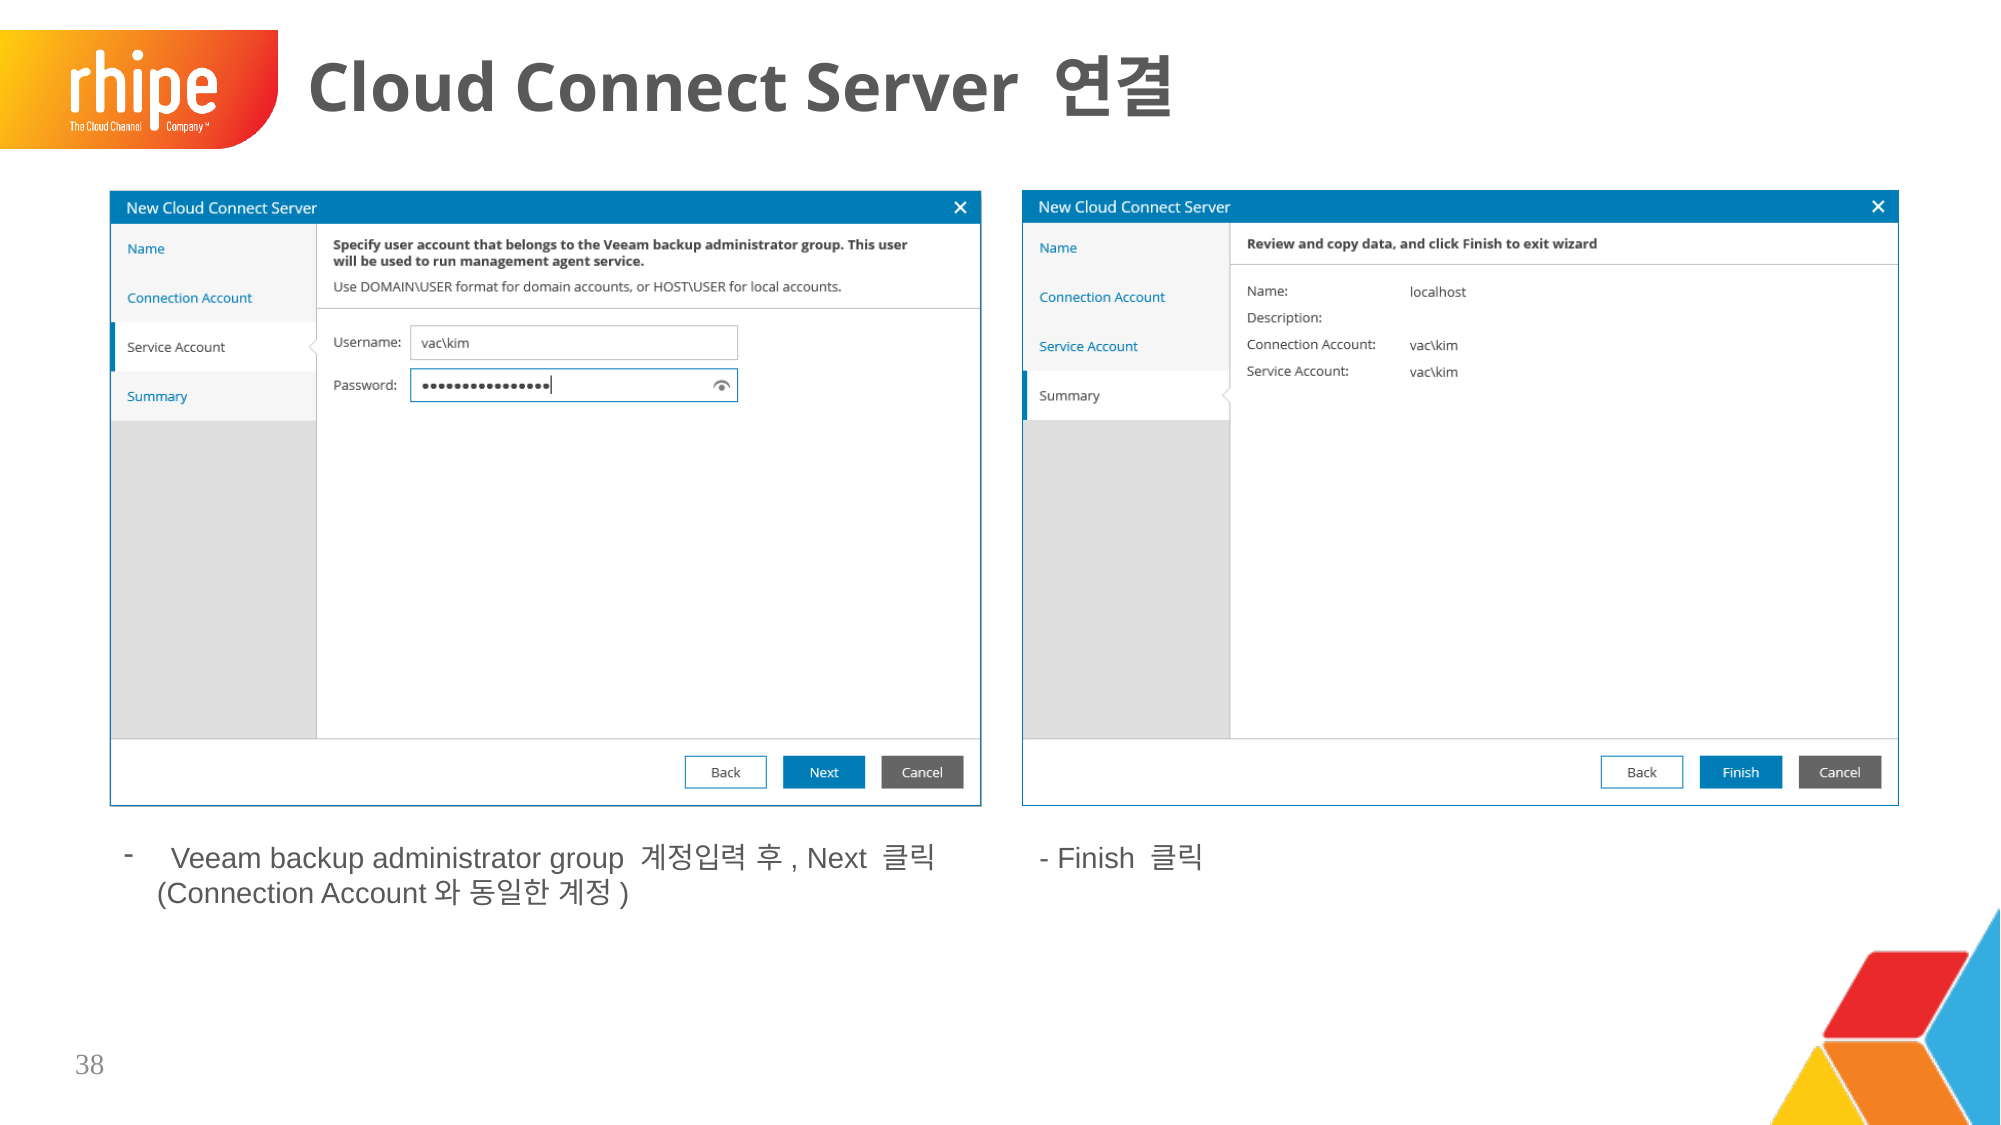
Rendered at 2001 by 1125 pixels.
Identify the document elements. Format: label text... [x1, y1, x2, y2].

picture [0, 0, 2000, 1125]
text_box - Finish 클릭 [1024, 831, 1220, 882]
text_box Veeam backup administrator group 계정입력 후, Next 클릭 (Connection Account와 동일한 계정) [109, 832, 978, 918]
slide_number 38 [25, 1033, 155, 1093]
title Cloud Connect Server 연결 [292, 31, 1944, 150]
